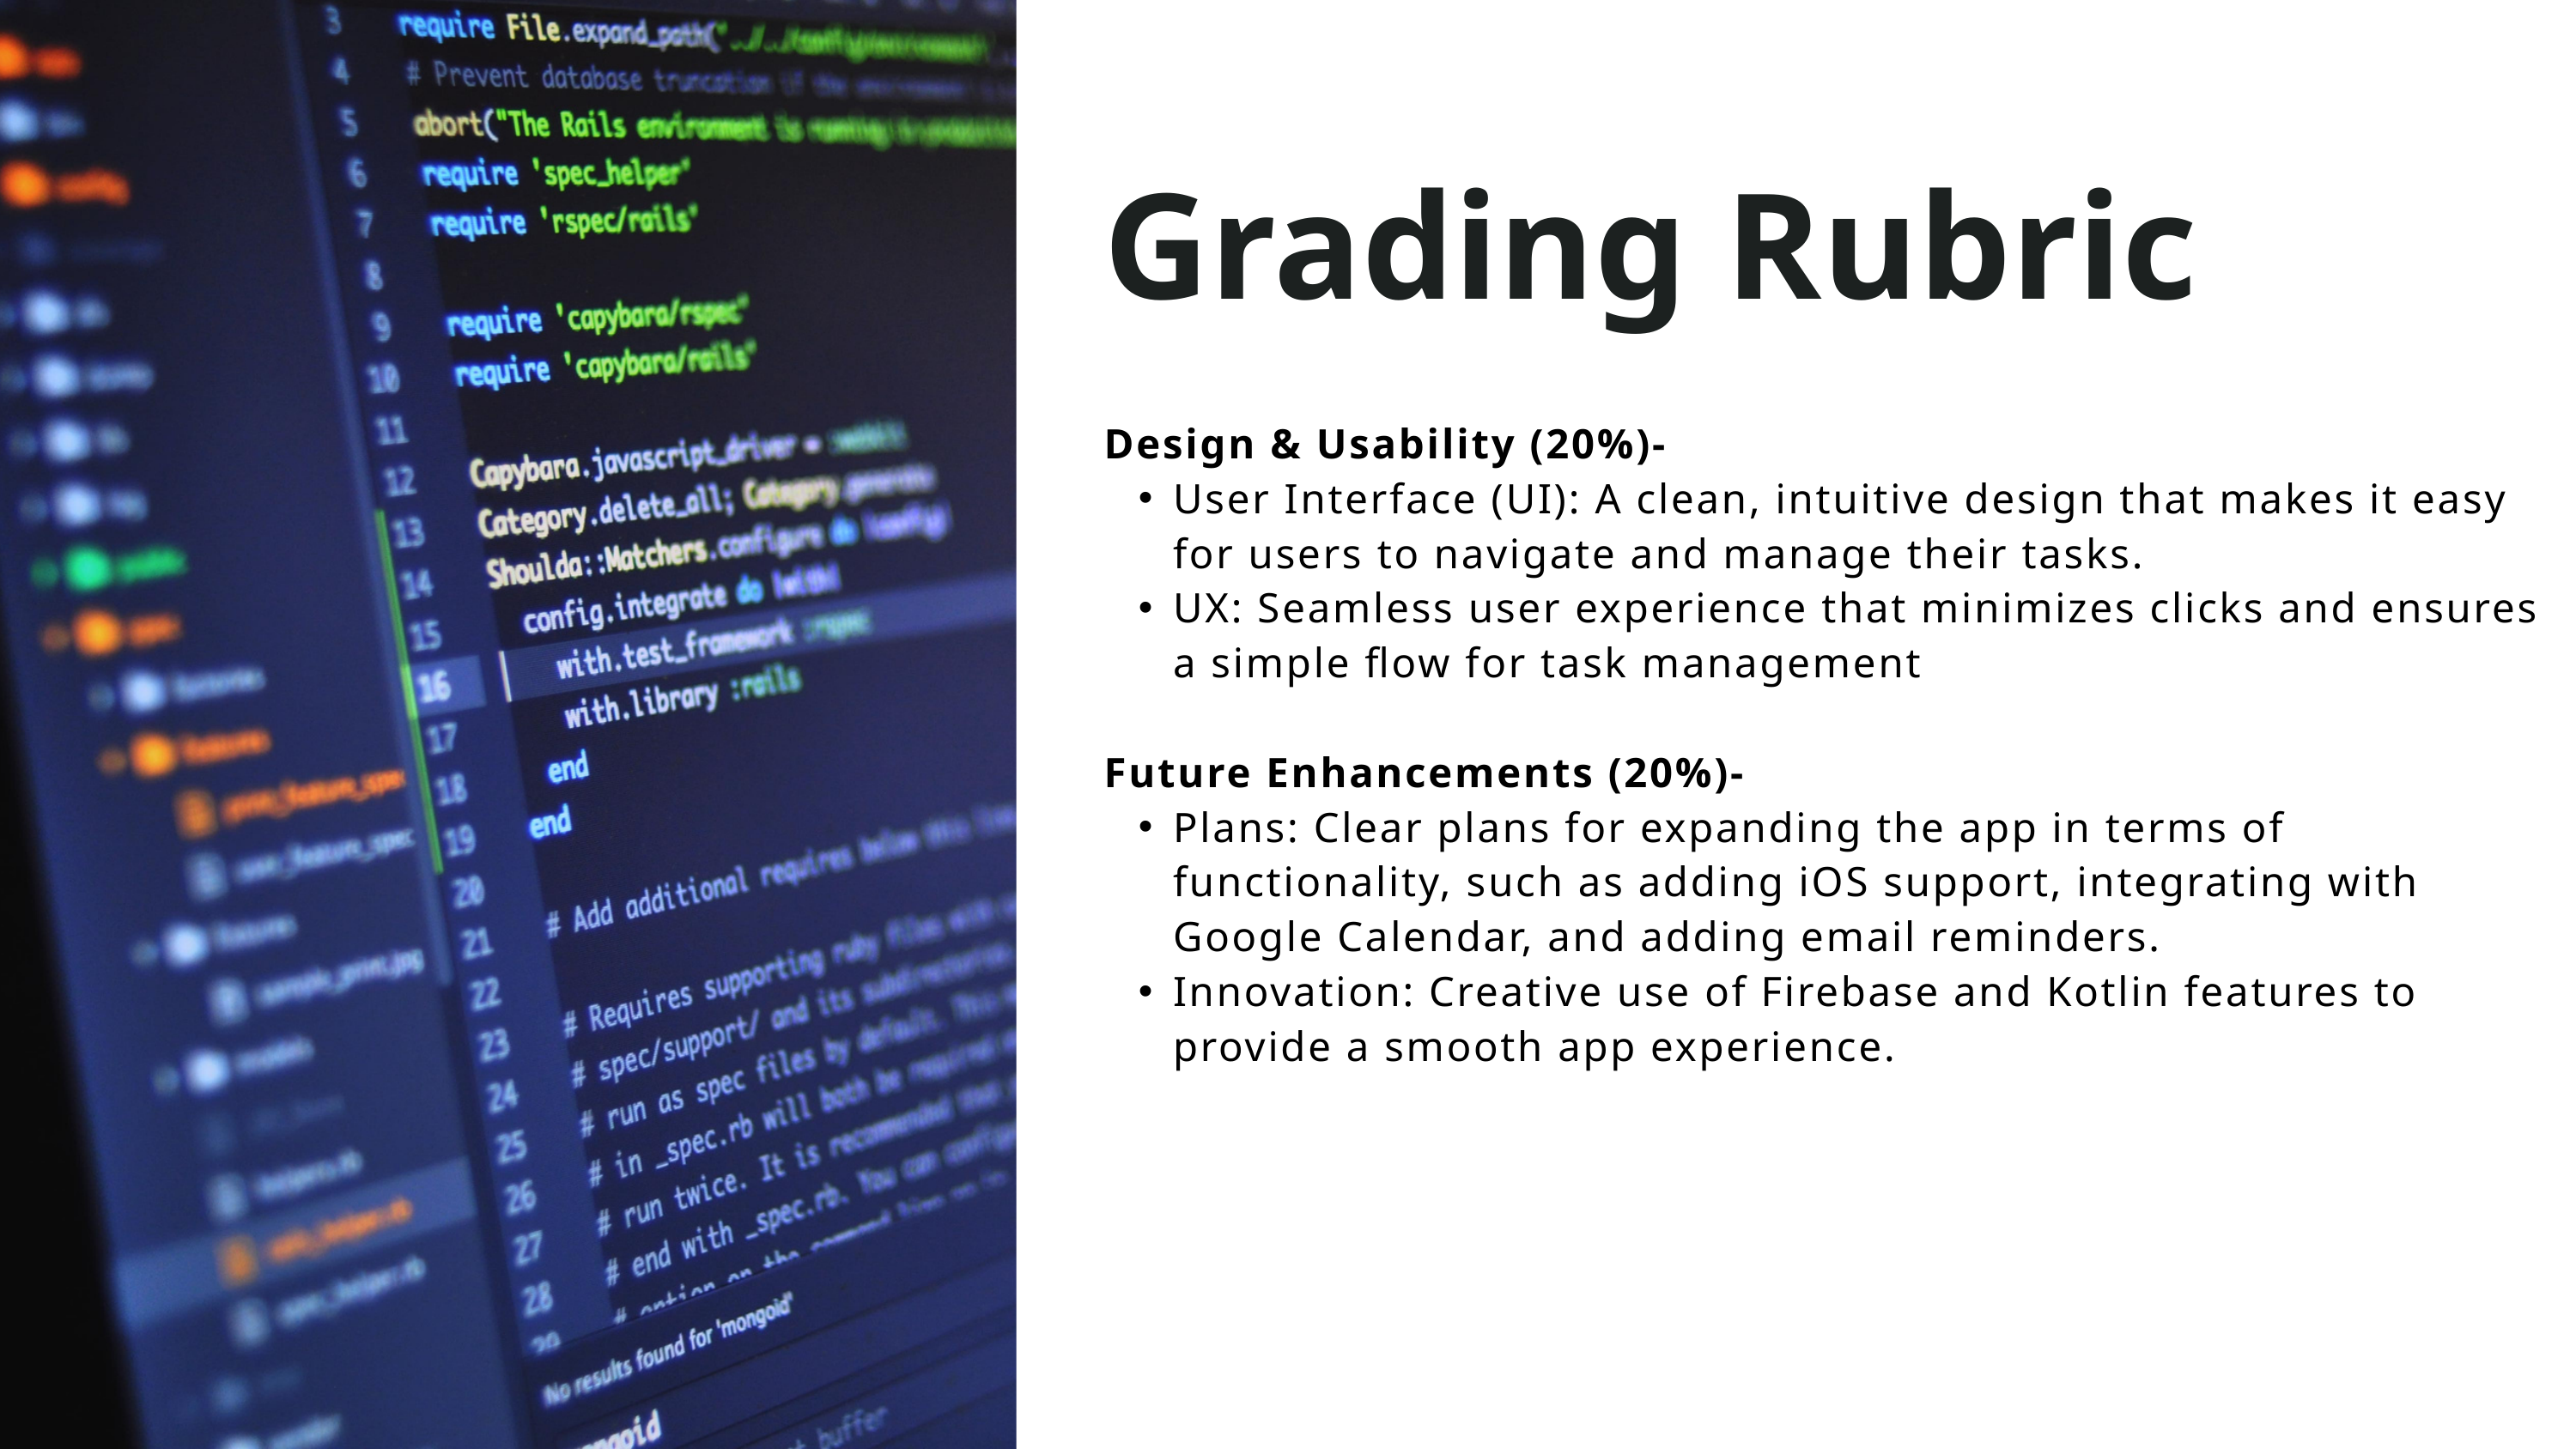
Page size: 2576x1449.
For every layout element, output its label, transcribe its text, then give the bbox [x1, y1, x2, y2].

text_box [0, 0, 1017, 1449]
text_box Grading Rubric [1103, 186, 2470, 329]
text_box Design & Usability (20%)- User Interface (UI): A clean, intuitive design that makes it easy for users to navigate and manage their tasks. UX: Seamless user experience that minimizes clicks and ensures a simple flow for task management Future Enhancements (20%)- Plans: Clear plans for expanding the app in terms of functionality, such as adding iOS support, integrating with Google Calendar, and adding email reminders. Innovation: Creative use of Firebase and Kotlin features to provide a smooth app experience. [1103, 411, 2543, 1179]
